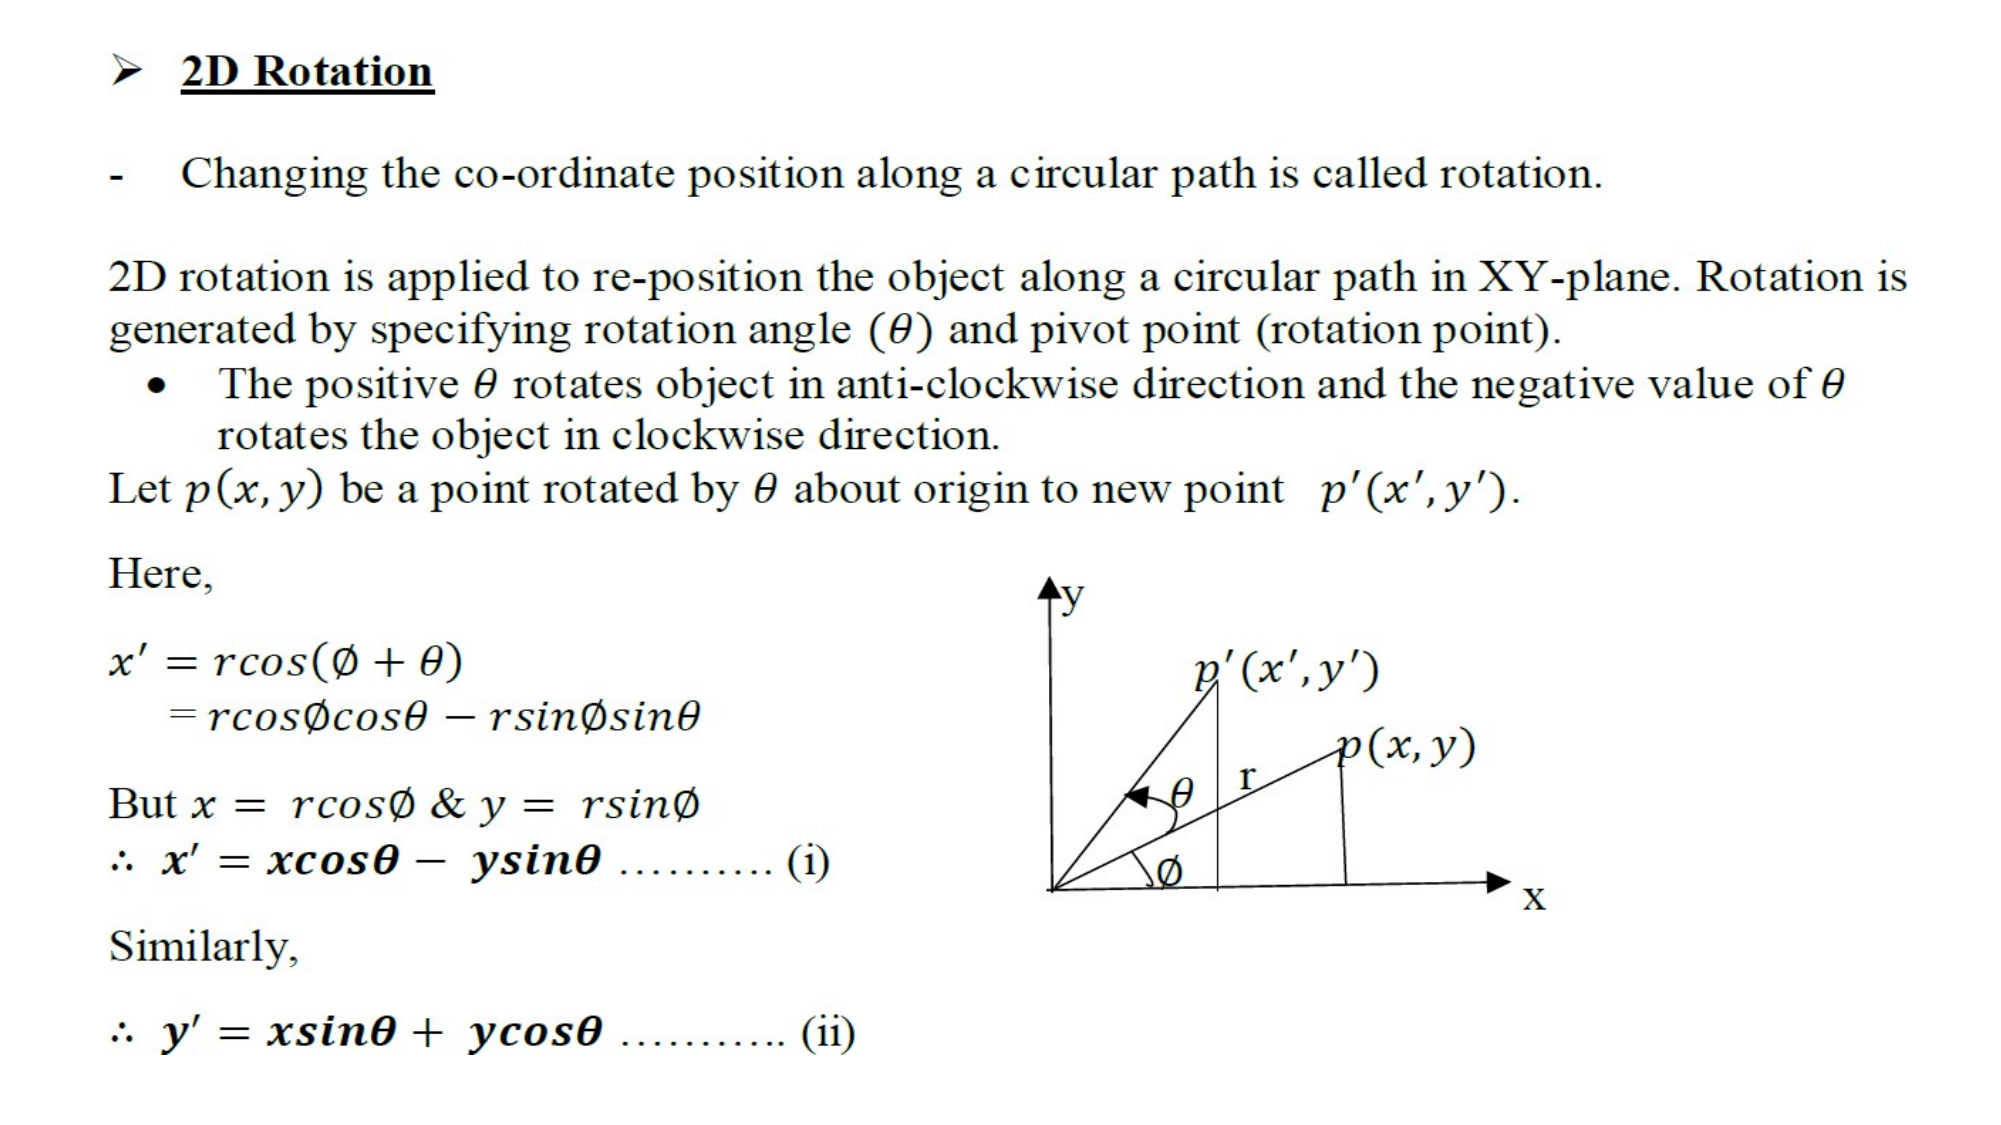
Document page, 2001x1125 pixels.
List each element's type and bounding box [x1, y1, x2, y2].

picture [106, 53, 1908, 1055]
